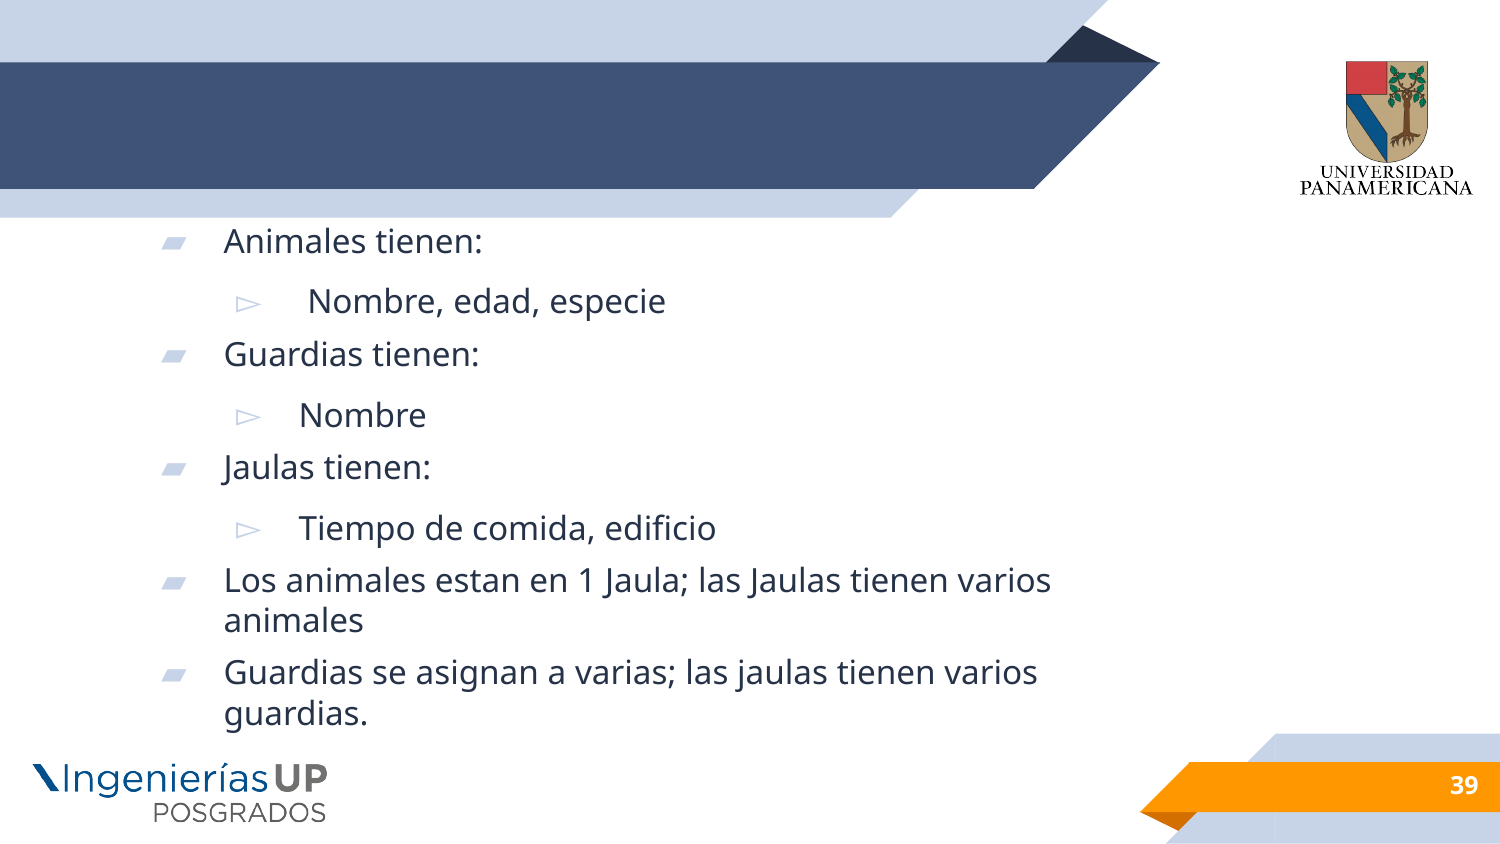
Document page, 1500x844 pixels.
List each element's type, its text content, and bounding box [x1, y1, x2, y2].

picture [1286, 44, 1490, 210]
list Animales tienen: Nombre, edad, especie Guardias tienen: Nombre Jaulas tienen: Tiempo de comida, edificio Los animales estan en 1 Jaula; las Jaulas tienen varios animales Guardias se asignan a varias; las jaulas tienen varios guardias. [133, 217, 1140, 734]
picture [15, 737, 344, 844]
slide_number 39 [1249, 760, 1494, 813]
